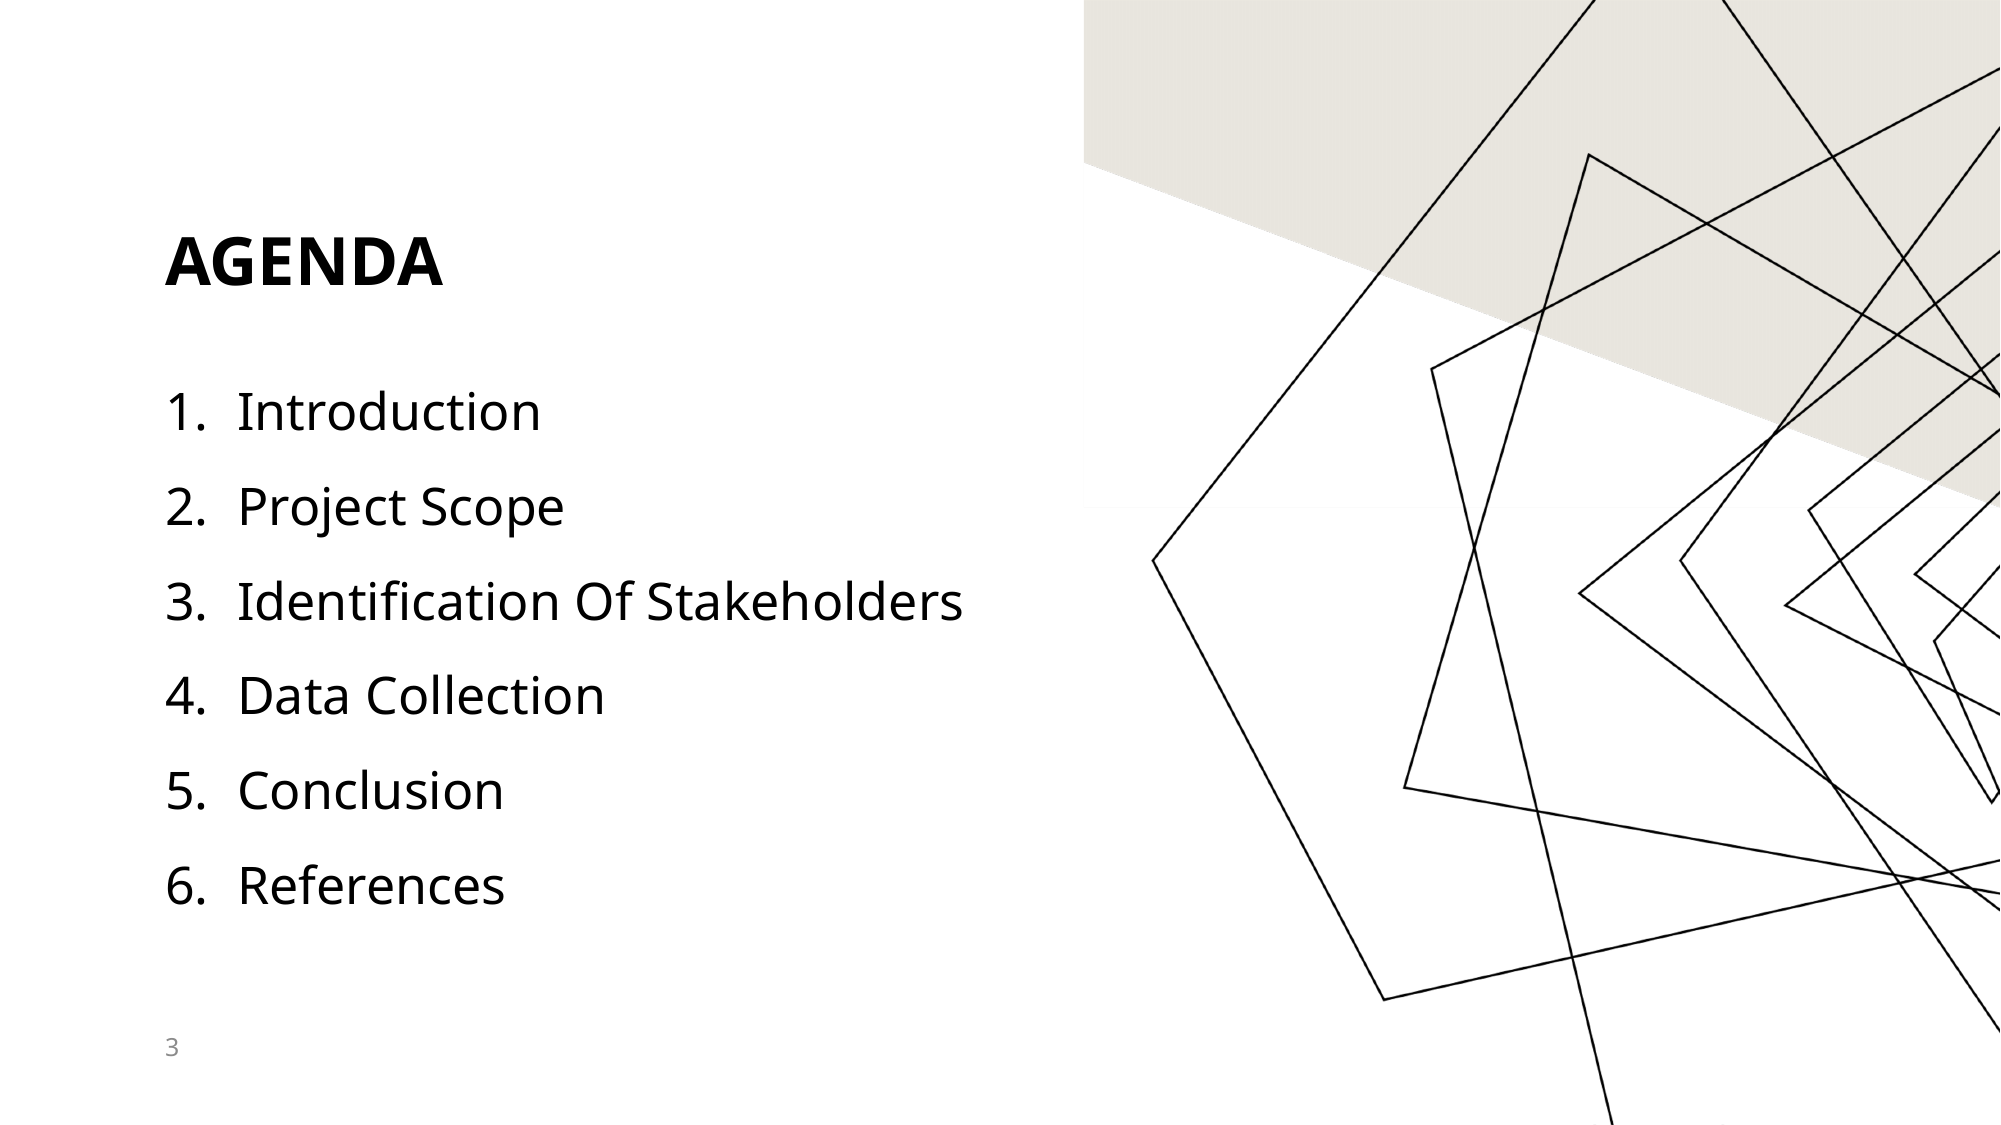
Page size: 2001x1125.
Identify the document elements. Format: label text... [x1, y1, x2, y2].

list Introduction Project Scope Identification Of Stakeholders Data Collection Conclusion References [150, 358, 1000, 980]
picture [1083, 0, 2001, 1125]
slide_number 3 [150, 1024, 254, 1074]
title Agenda [150, 94, 1000, 308]
